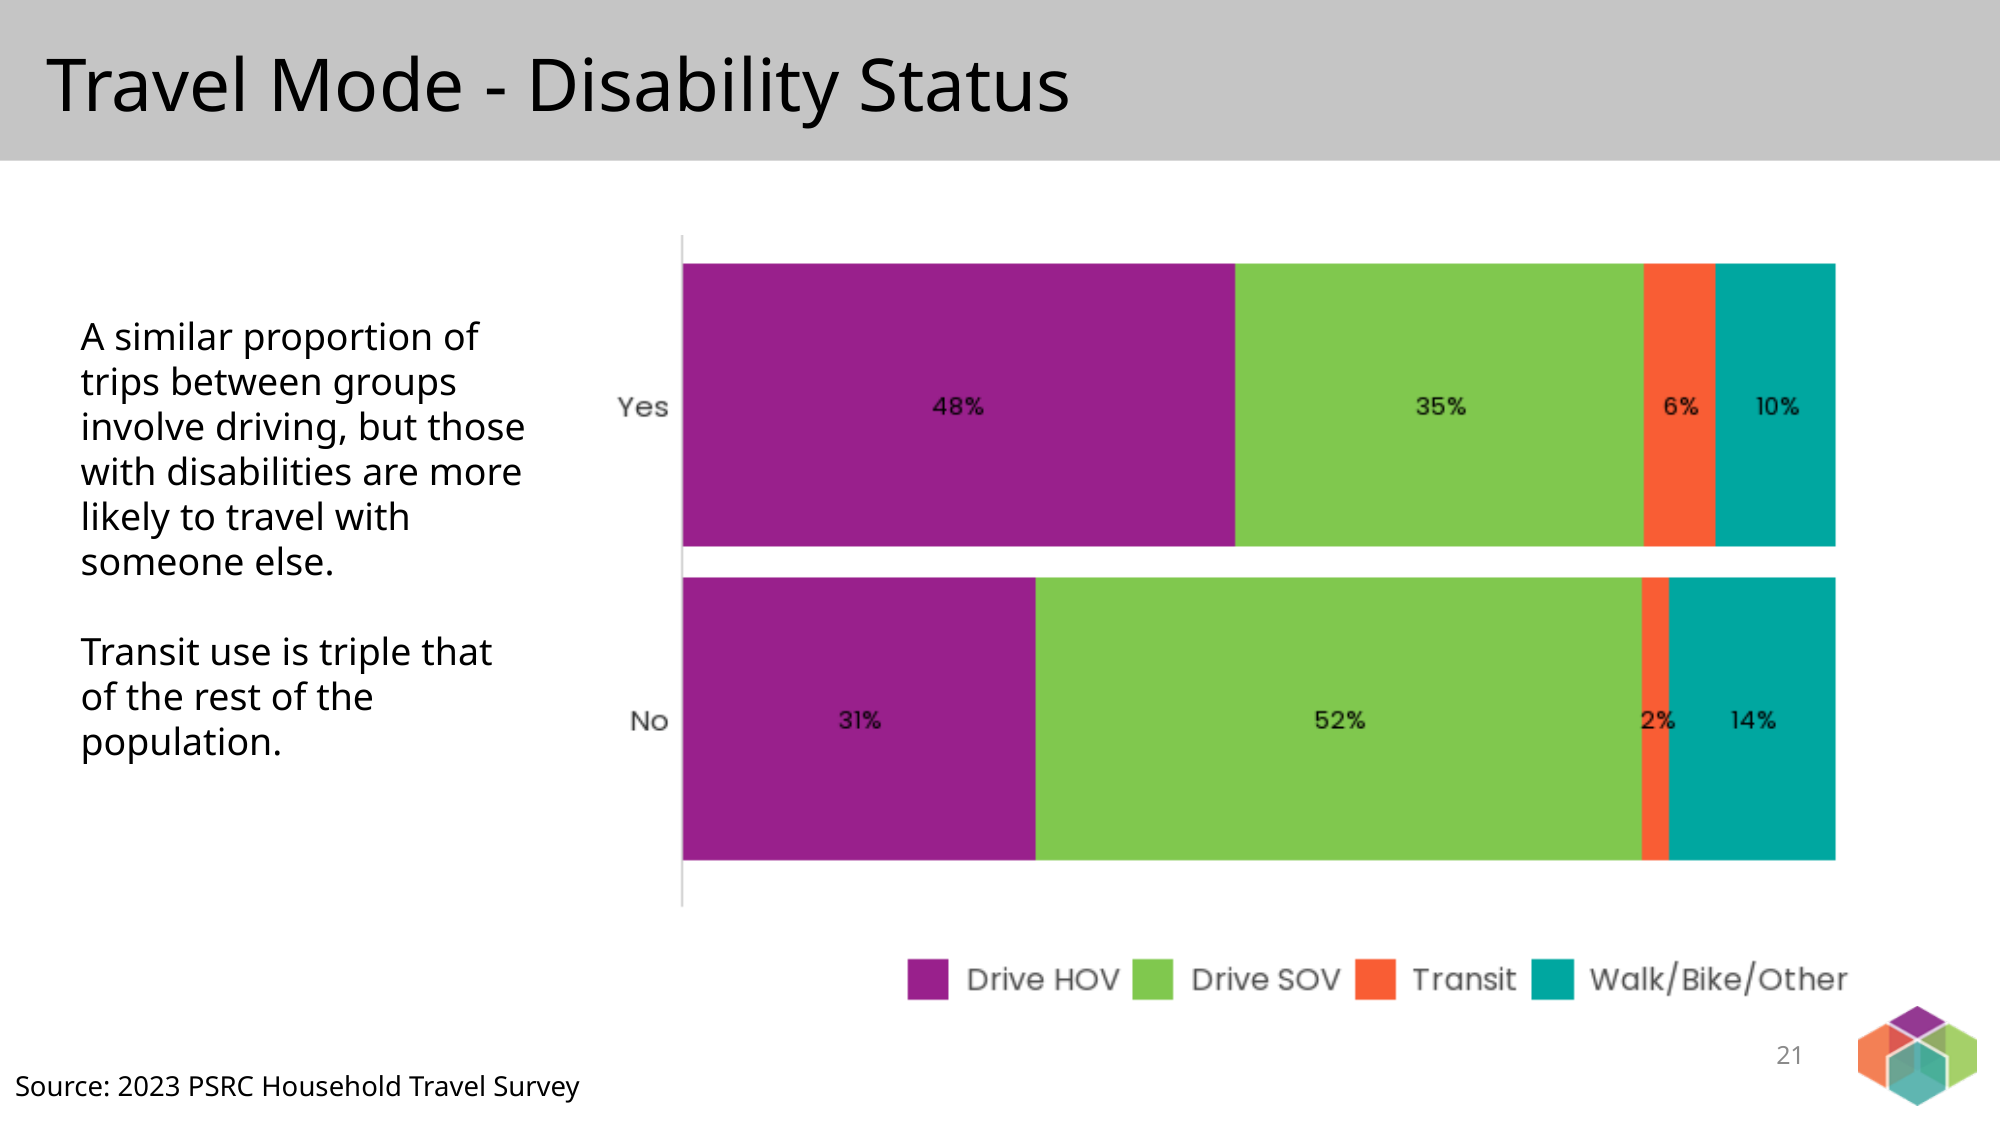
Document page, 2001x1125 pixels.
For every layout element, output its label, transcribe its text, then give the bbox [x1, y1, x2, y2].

text_box A similar proportion of trips between groups involve driving, but those with disabilities are more likely to travel with someone else. Transit use is triple that of the rest of the population. [65, 305, 552, 771]
title Travel Mode - Disability Status [31, 38, 1757, 139]
slide_number 21 [1733, 1026, 1820, 1087]
picture [608, 235, 1977, 1106]
list Source: 2023 PSRC Household Travel Survey [0, 1065, 596, 1119]
